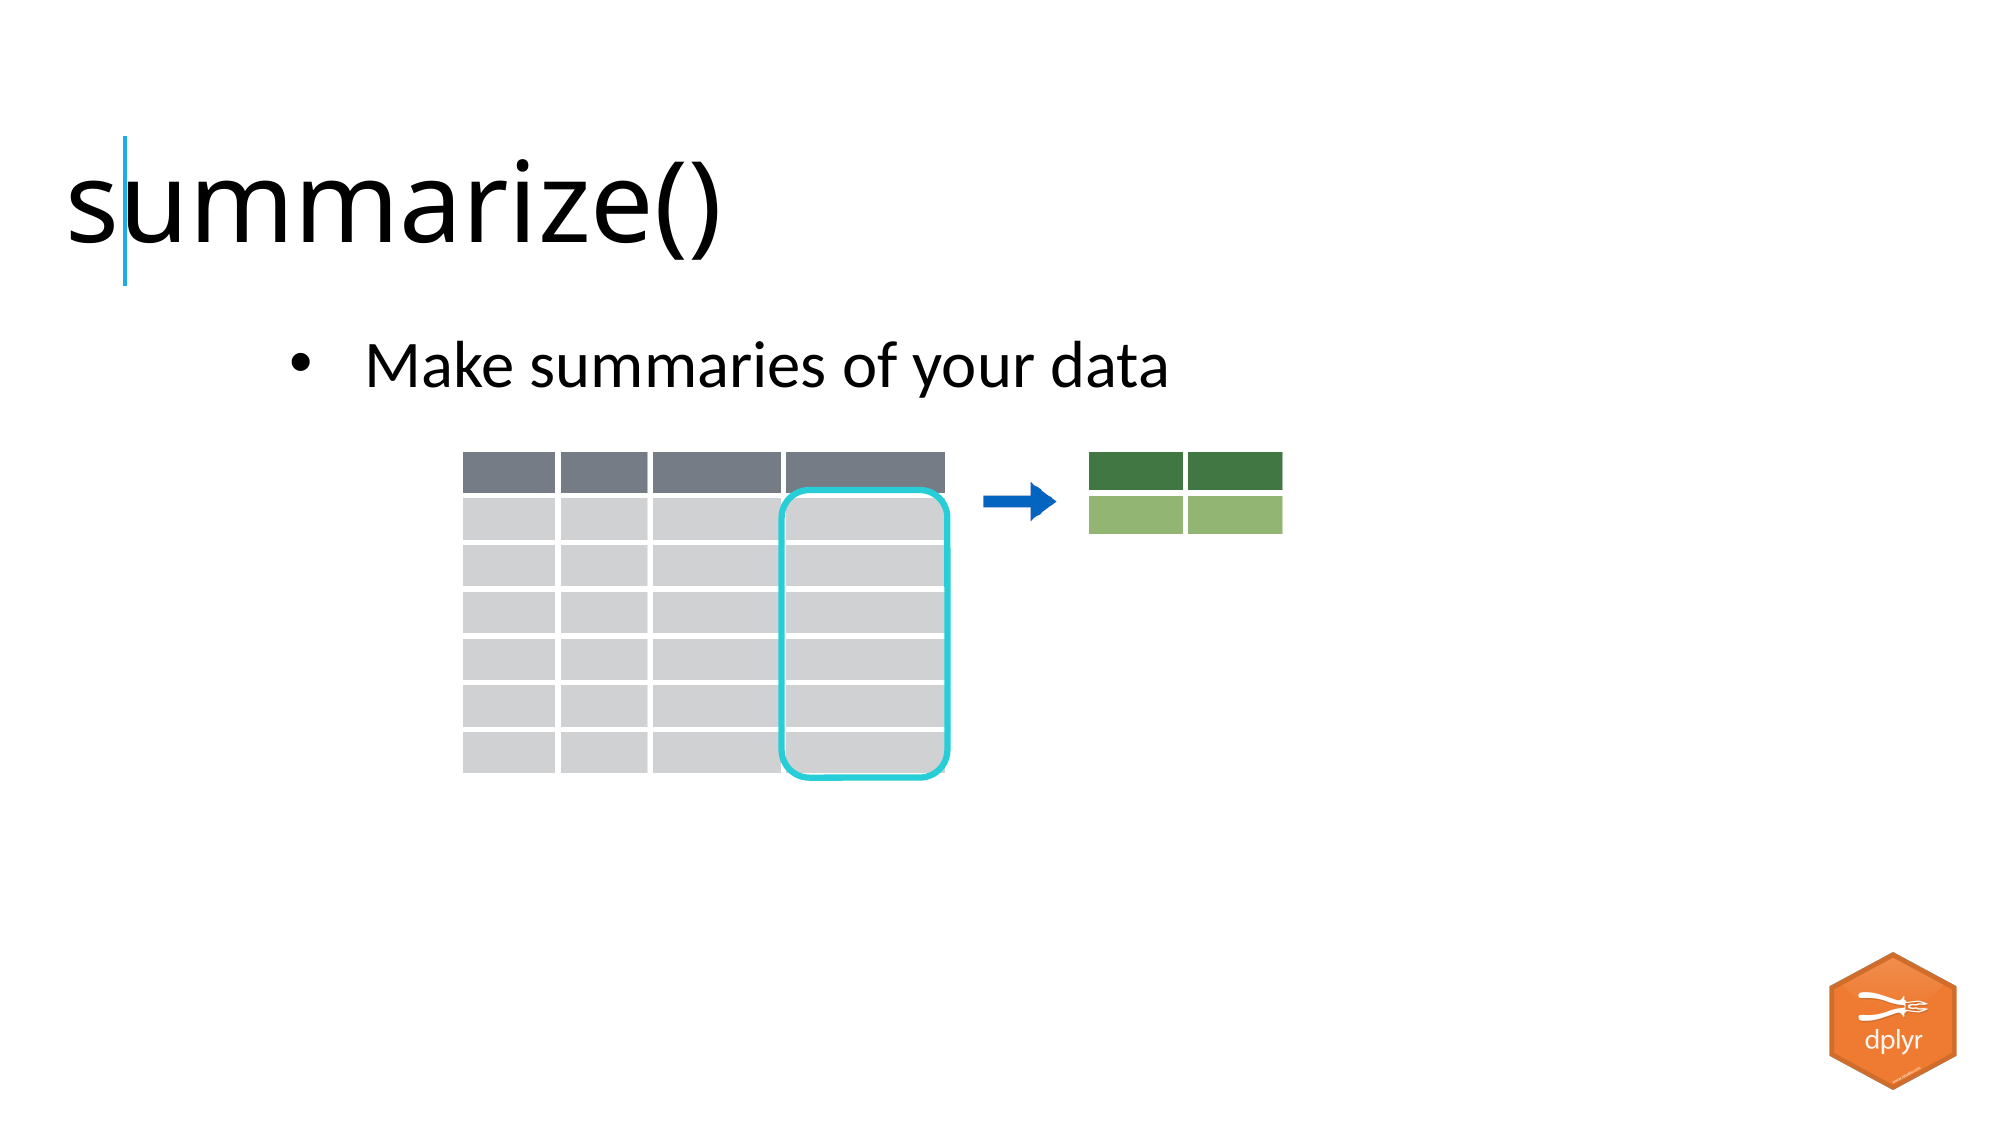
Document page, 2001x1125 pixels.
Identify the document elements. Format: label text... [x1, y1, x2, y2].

text_box summarize() [51, 123, 738, 273]
text_box [1829, 952, 1957, 1090]
text_box Make summaries of your data [288, 319, 1299, 467]
picture [446, 438, 1340, 778]
